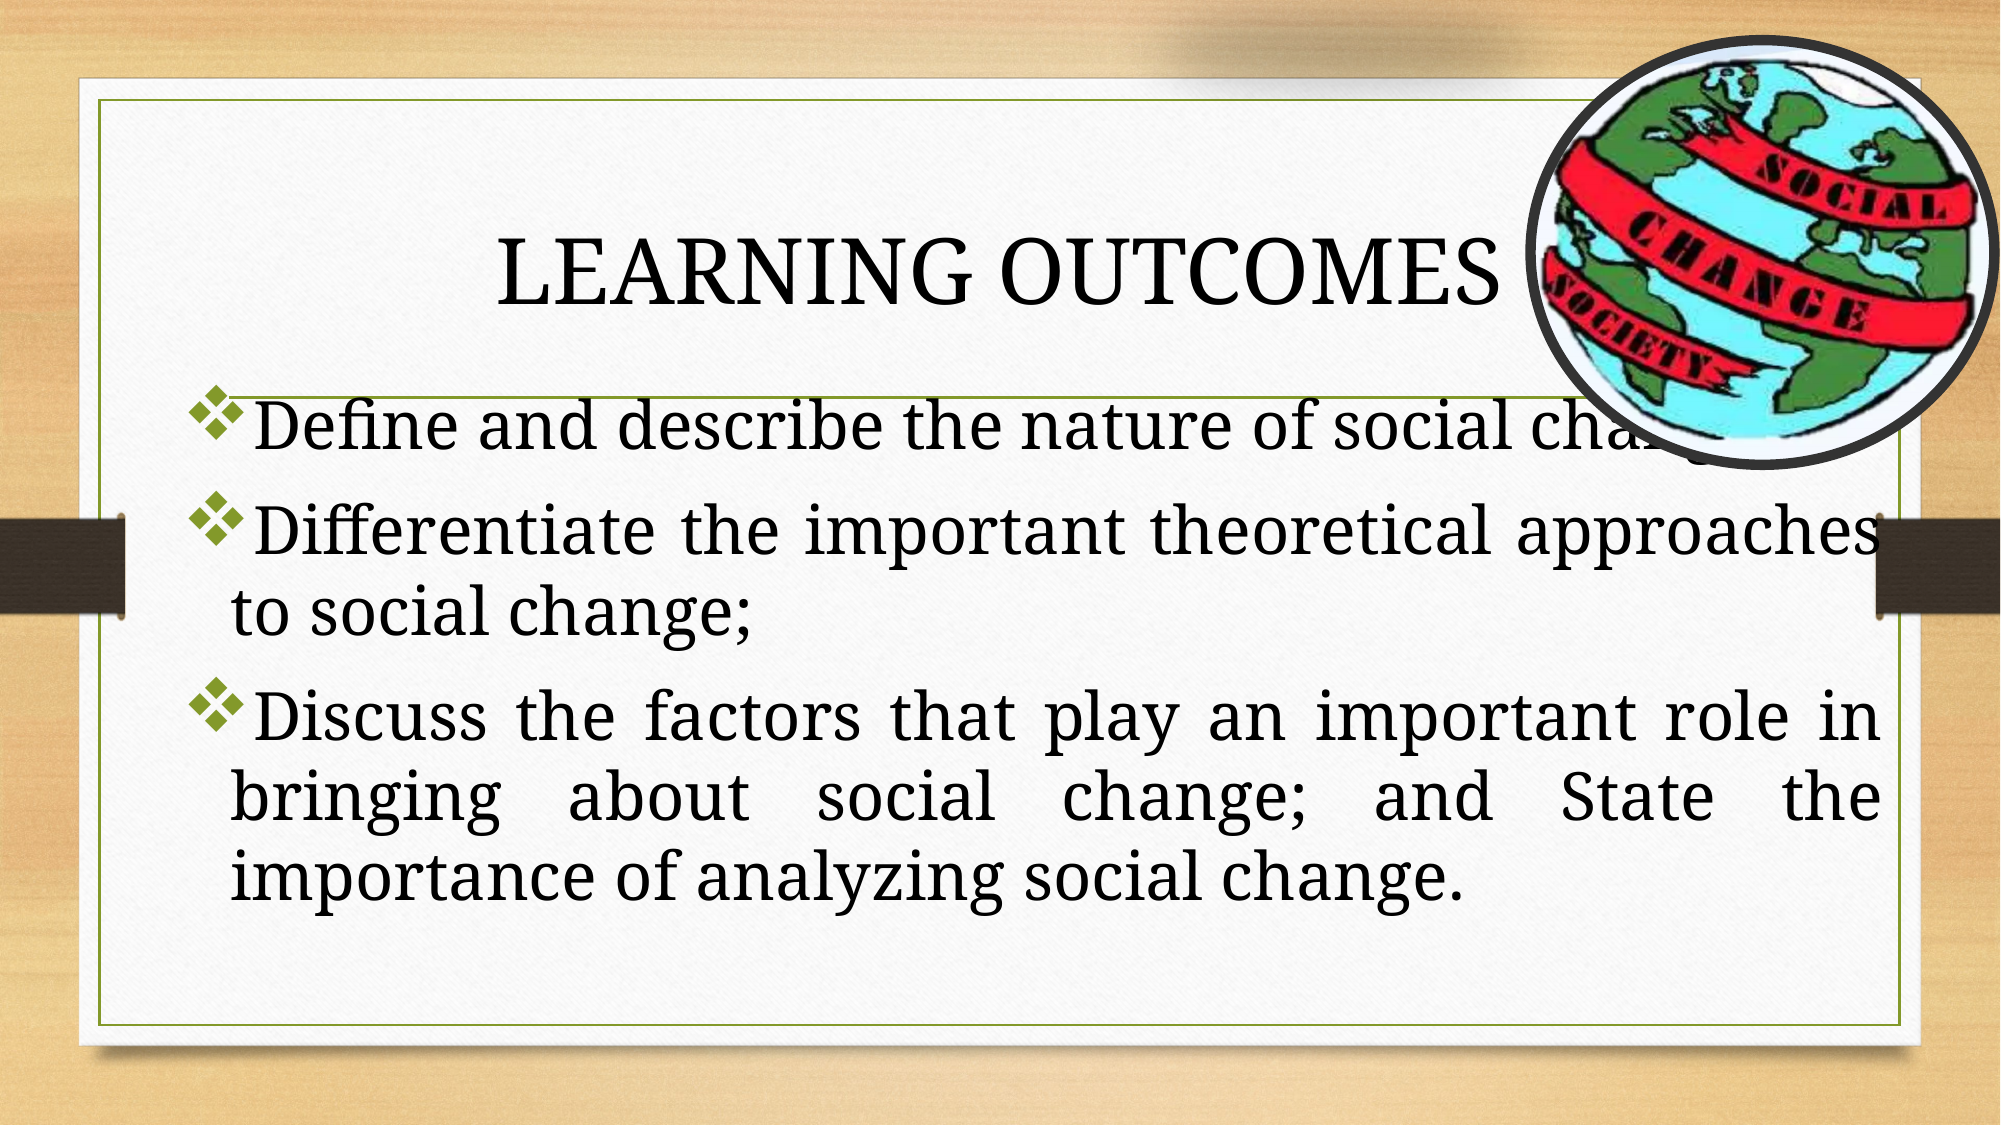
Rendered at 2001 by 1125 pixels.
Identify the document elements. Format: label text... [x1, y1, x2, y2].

list Define and describe the nature of social change; Differentiate the important theoretical approaches to social change; Discuss the factors that play an important role in bringing about social change; and State the importance of analyzing social change. [168, 375, 1900, 1035]
picture [0, 0, 2001, 1125]
title LEARNING OUTCOMES [212, 161, 1530, 375]
